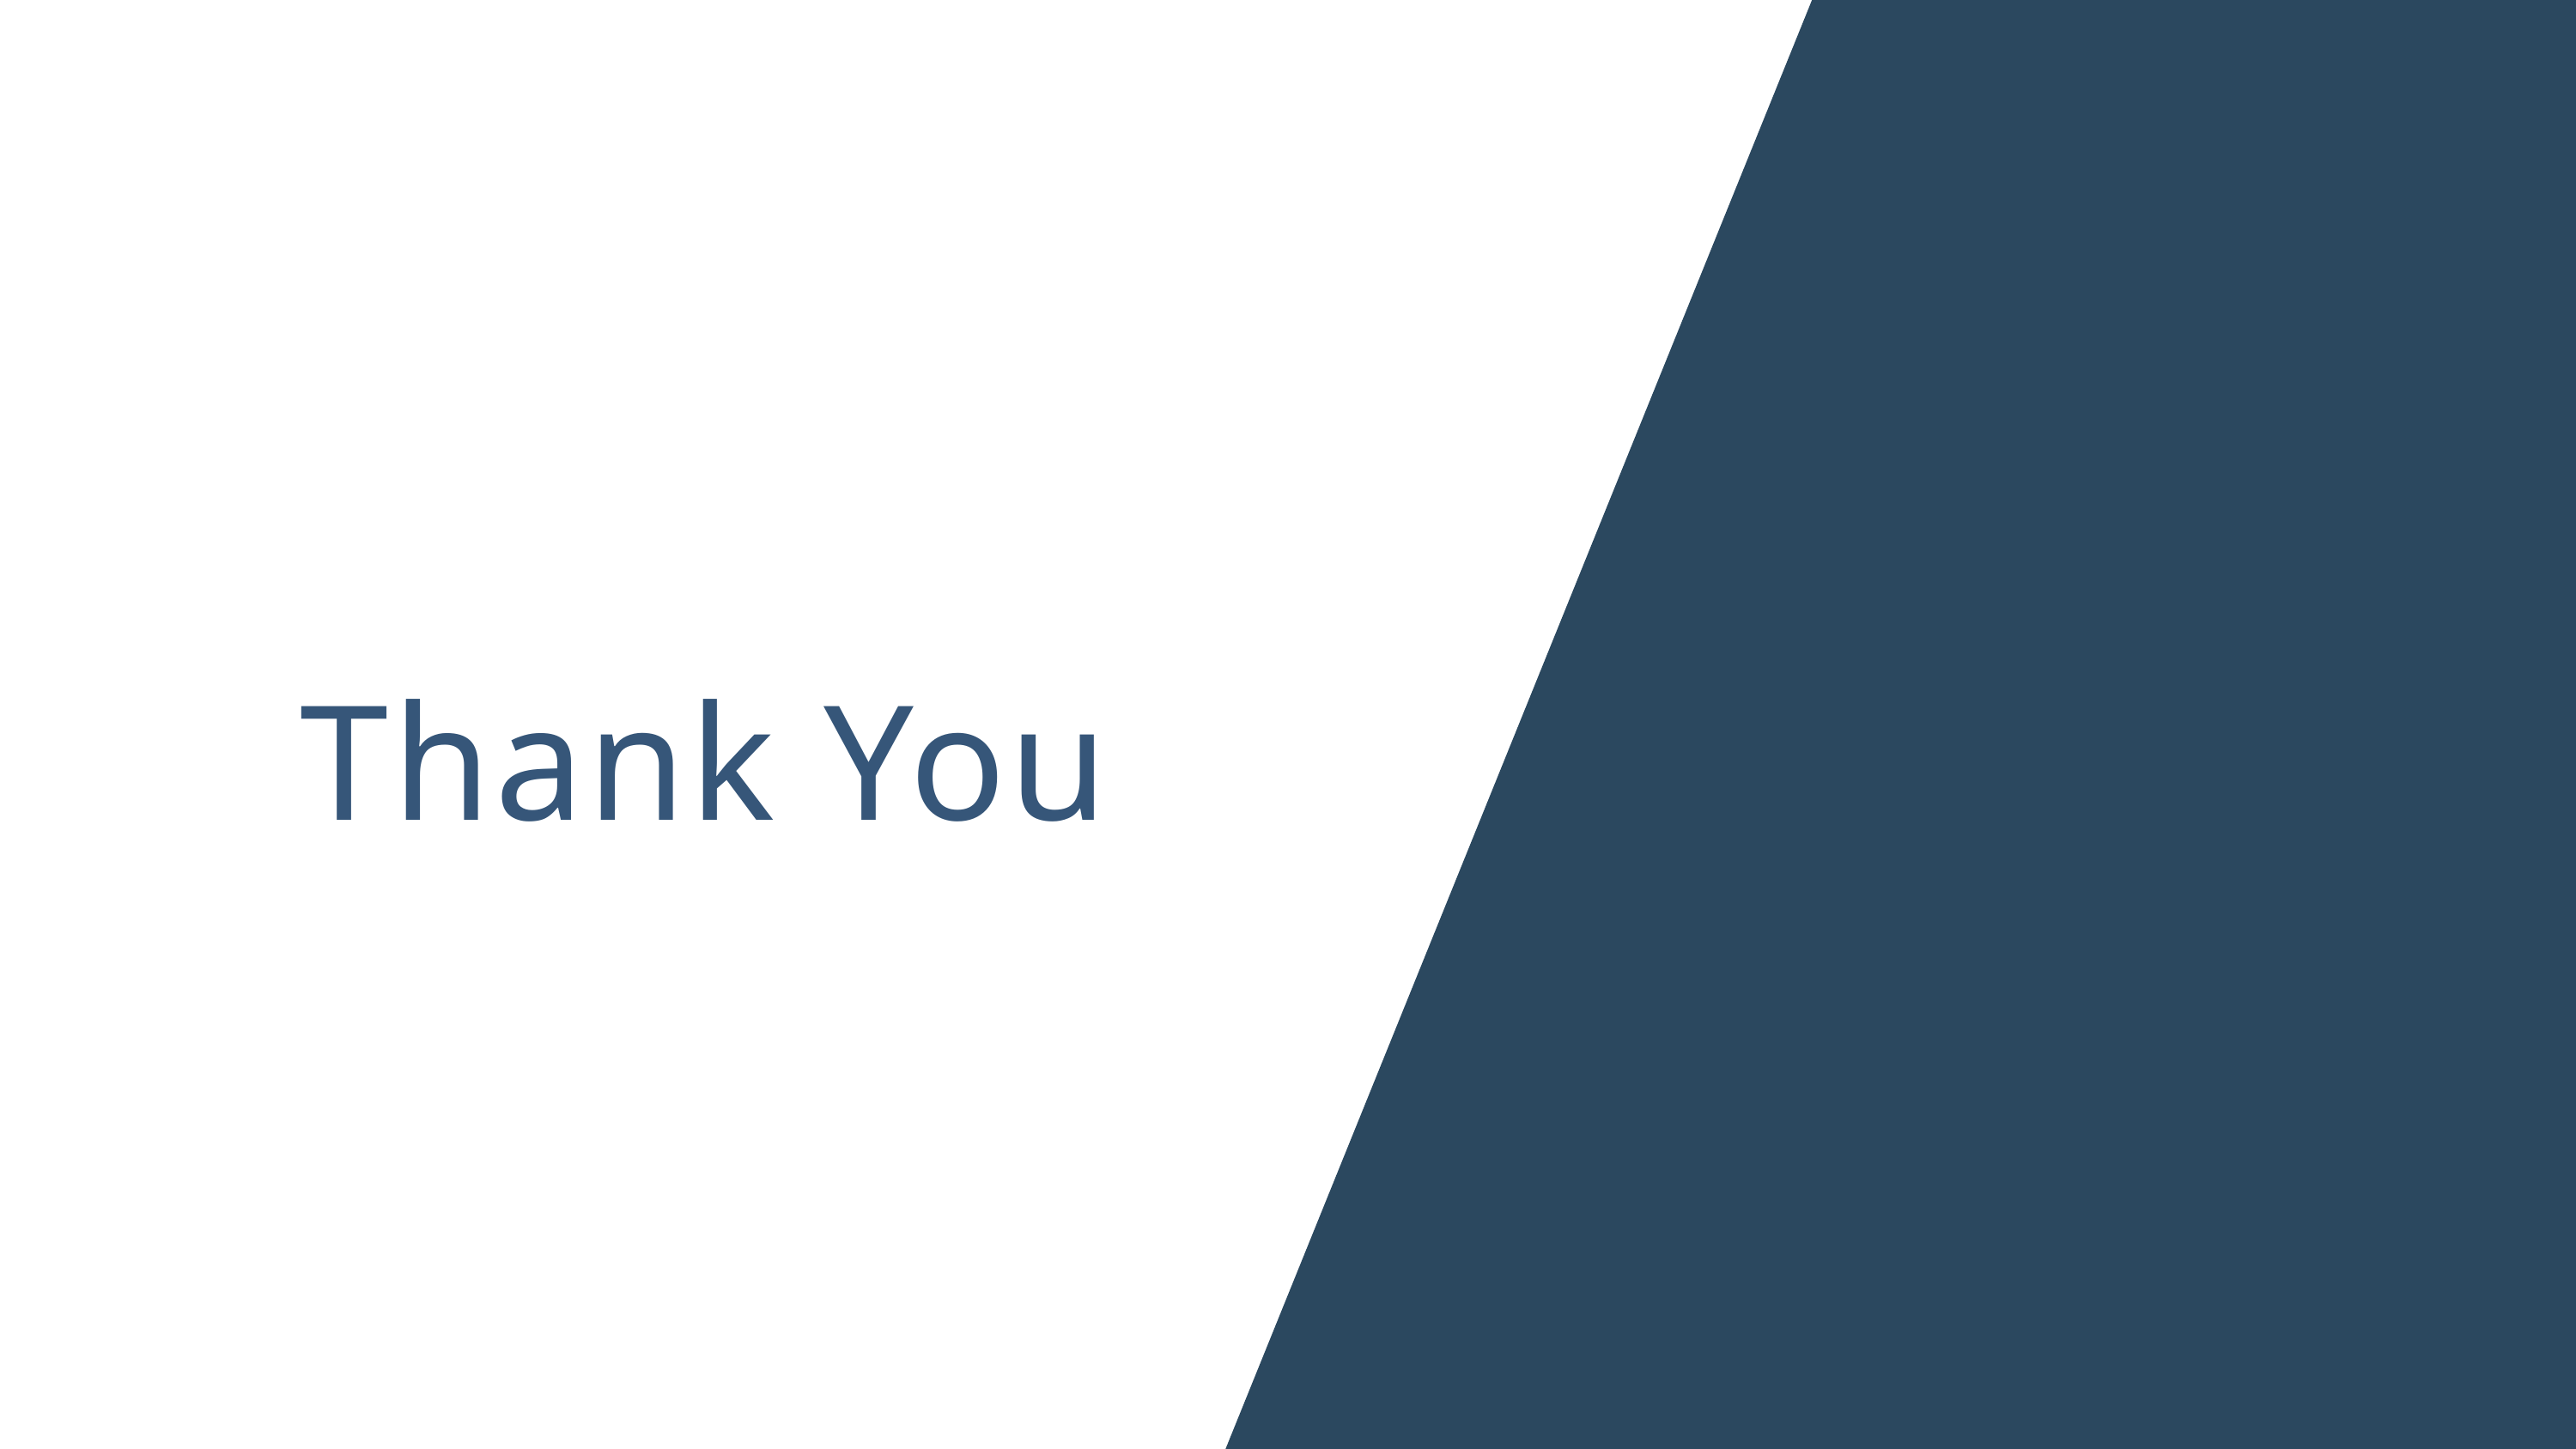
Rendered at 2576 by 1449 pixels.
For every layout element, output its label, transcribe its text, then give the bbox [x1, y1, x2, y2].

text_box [1116, 0, 2576, 1449]
text_box Thank You [300, 645, 1110, 852]
